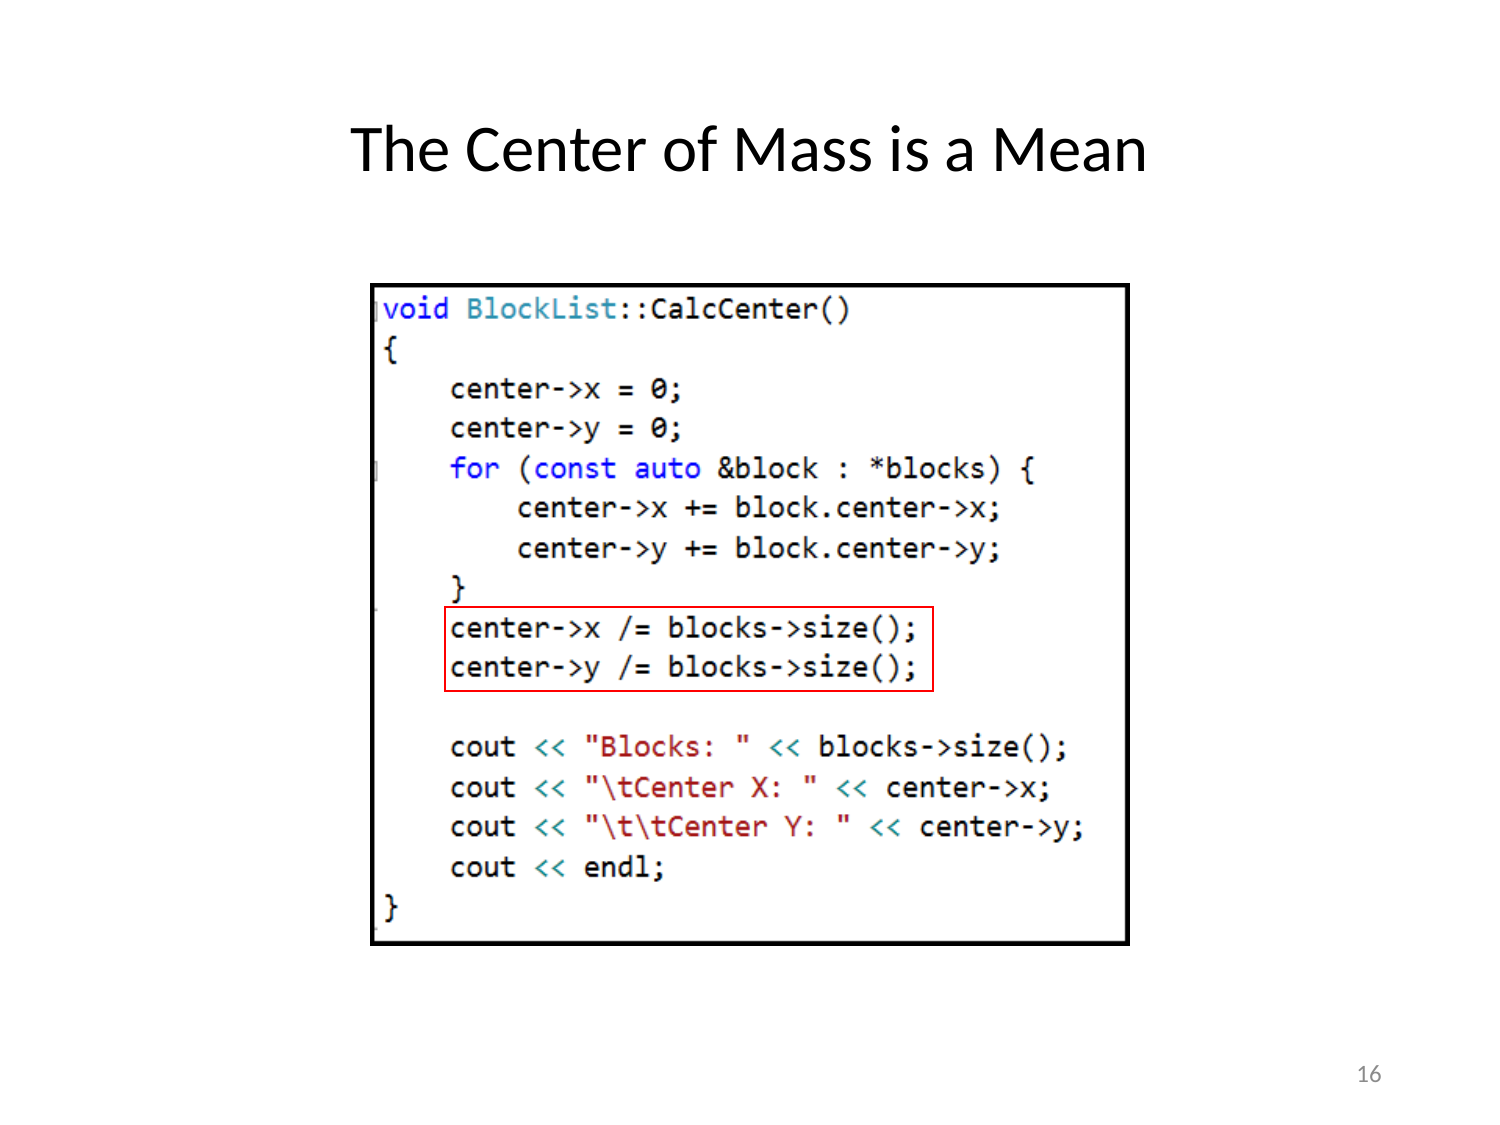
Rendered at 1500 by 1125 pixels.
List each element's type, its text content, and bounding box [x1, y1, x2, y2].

picture [370, 283, 1130, 946]
slide_number 16 [1059, 1042, 1397, 1103]
title The Center of Mass is a Mean [103, 59, 1397, 241]
